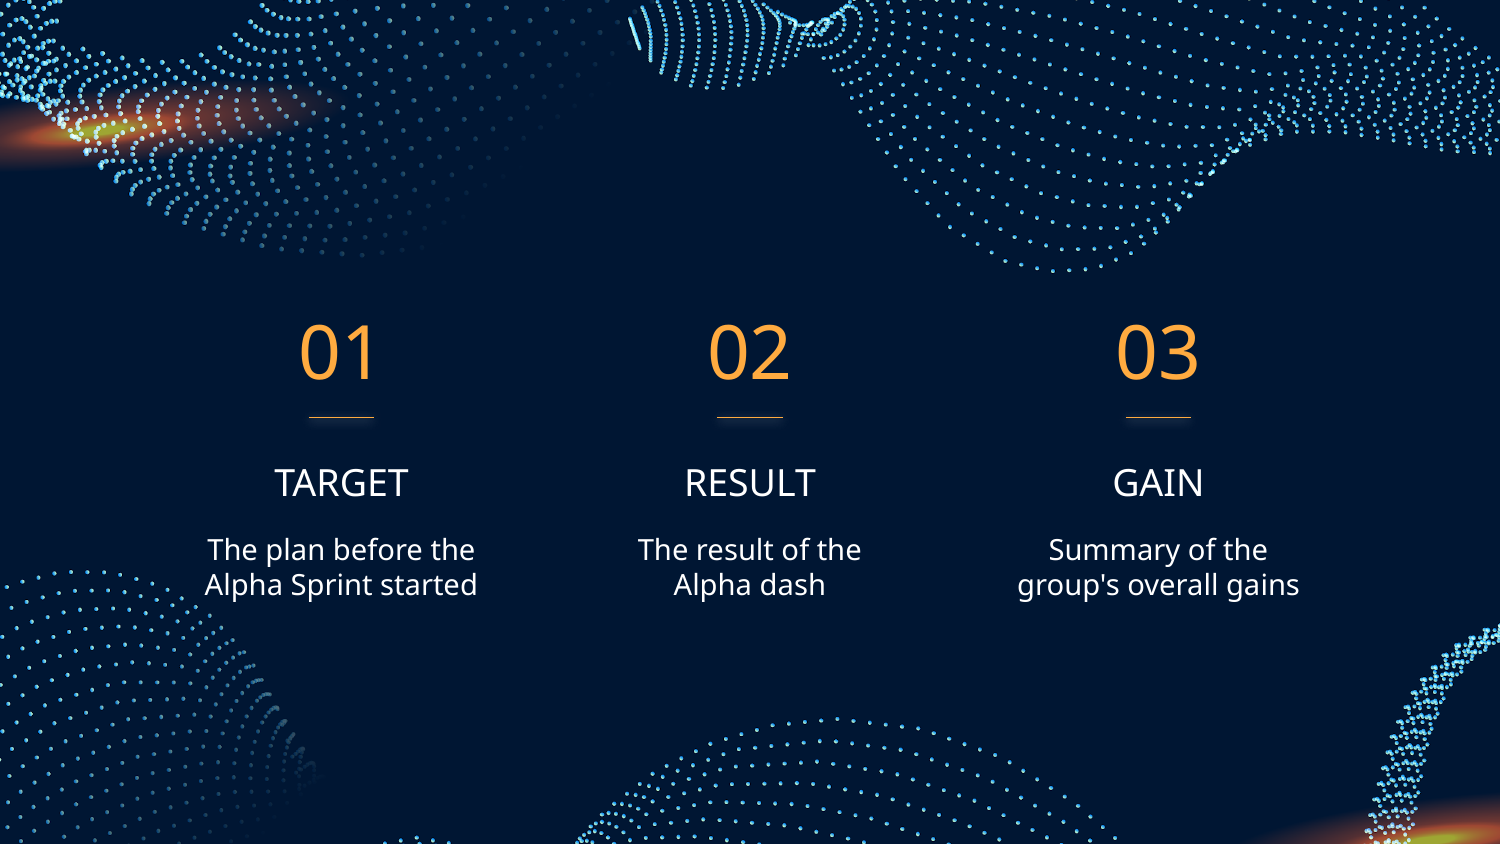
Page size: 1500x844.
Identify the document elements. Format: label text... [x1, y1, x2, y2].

subtitle Summary of the group's overall gains [988, 516, 1328, 719]
picture [0, 0, 1500, 844]
title 02 [580, 290, 920, 410]
title GAIN [988, 429, 1328, 516]
title 03 [988, 290, 1328, 410]
title RESULT [580, 429, 920, 516]
title 01 [171, 290, 512, 410]
title TARGET [171, 429, 512, 516]
subtitle The result of the Alpha dash [580, 516, 920, 719]
subtitle The plan before the Alpha Sprint started [171, 516, 512, 719]
